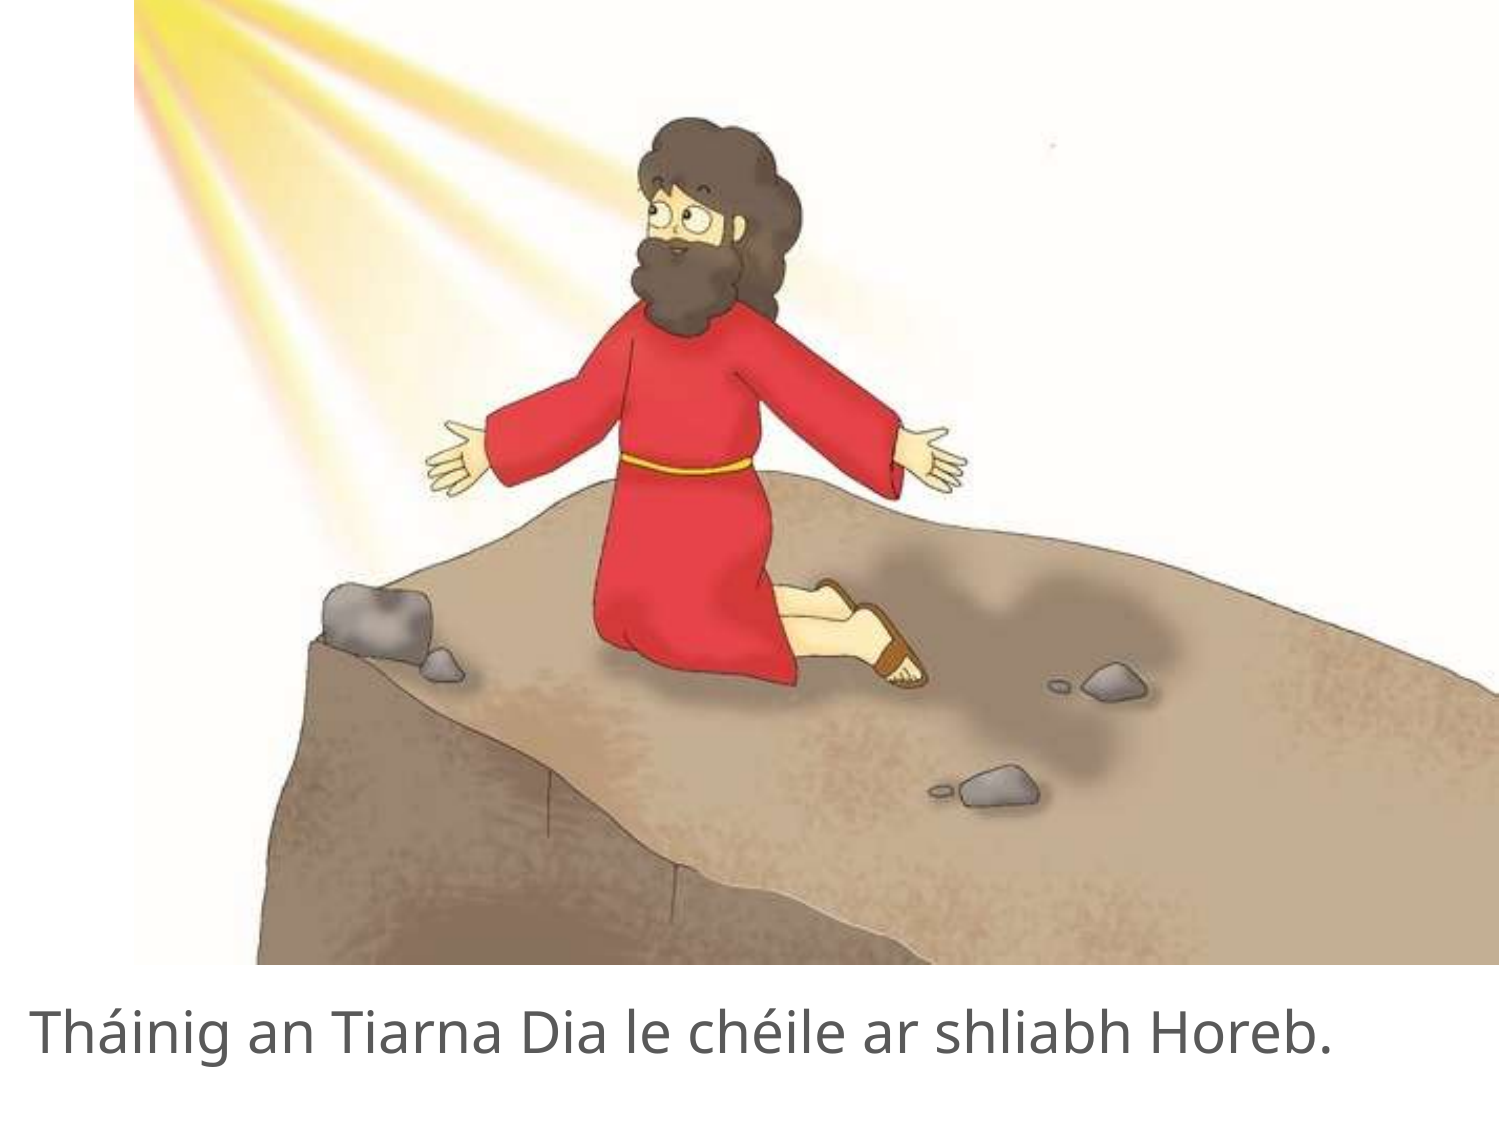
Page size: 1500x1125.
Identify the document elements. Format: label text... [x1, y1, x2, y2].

text_box Tháinig an Tiarna Dia le chéile ar shliabh Horeb. [14, 987, 1500, 1073]
picture [133, 0, 1499, 965]
